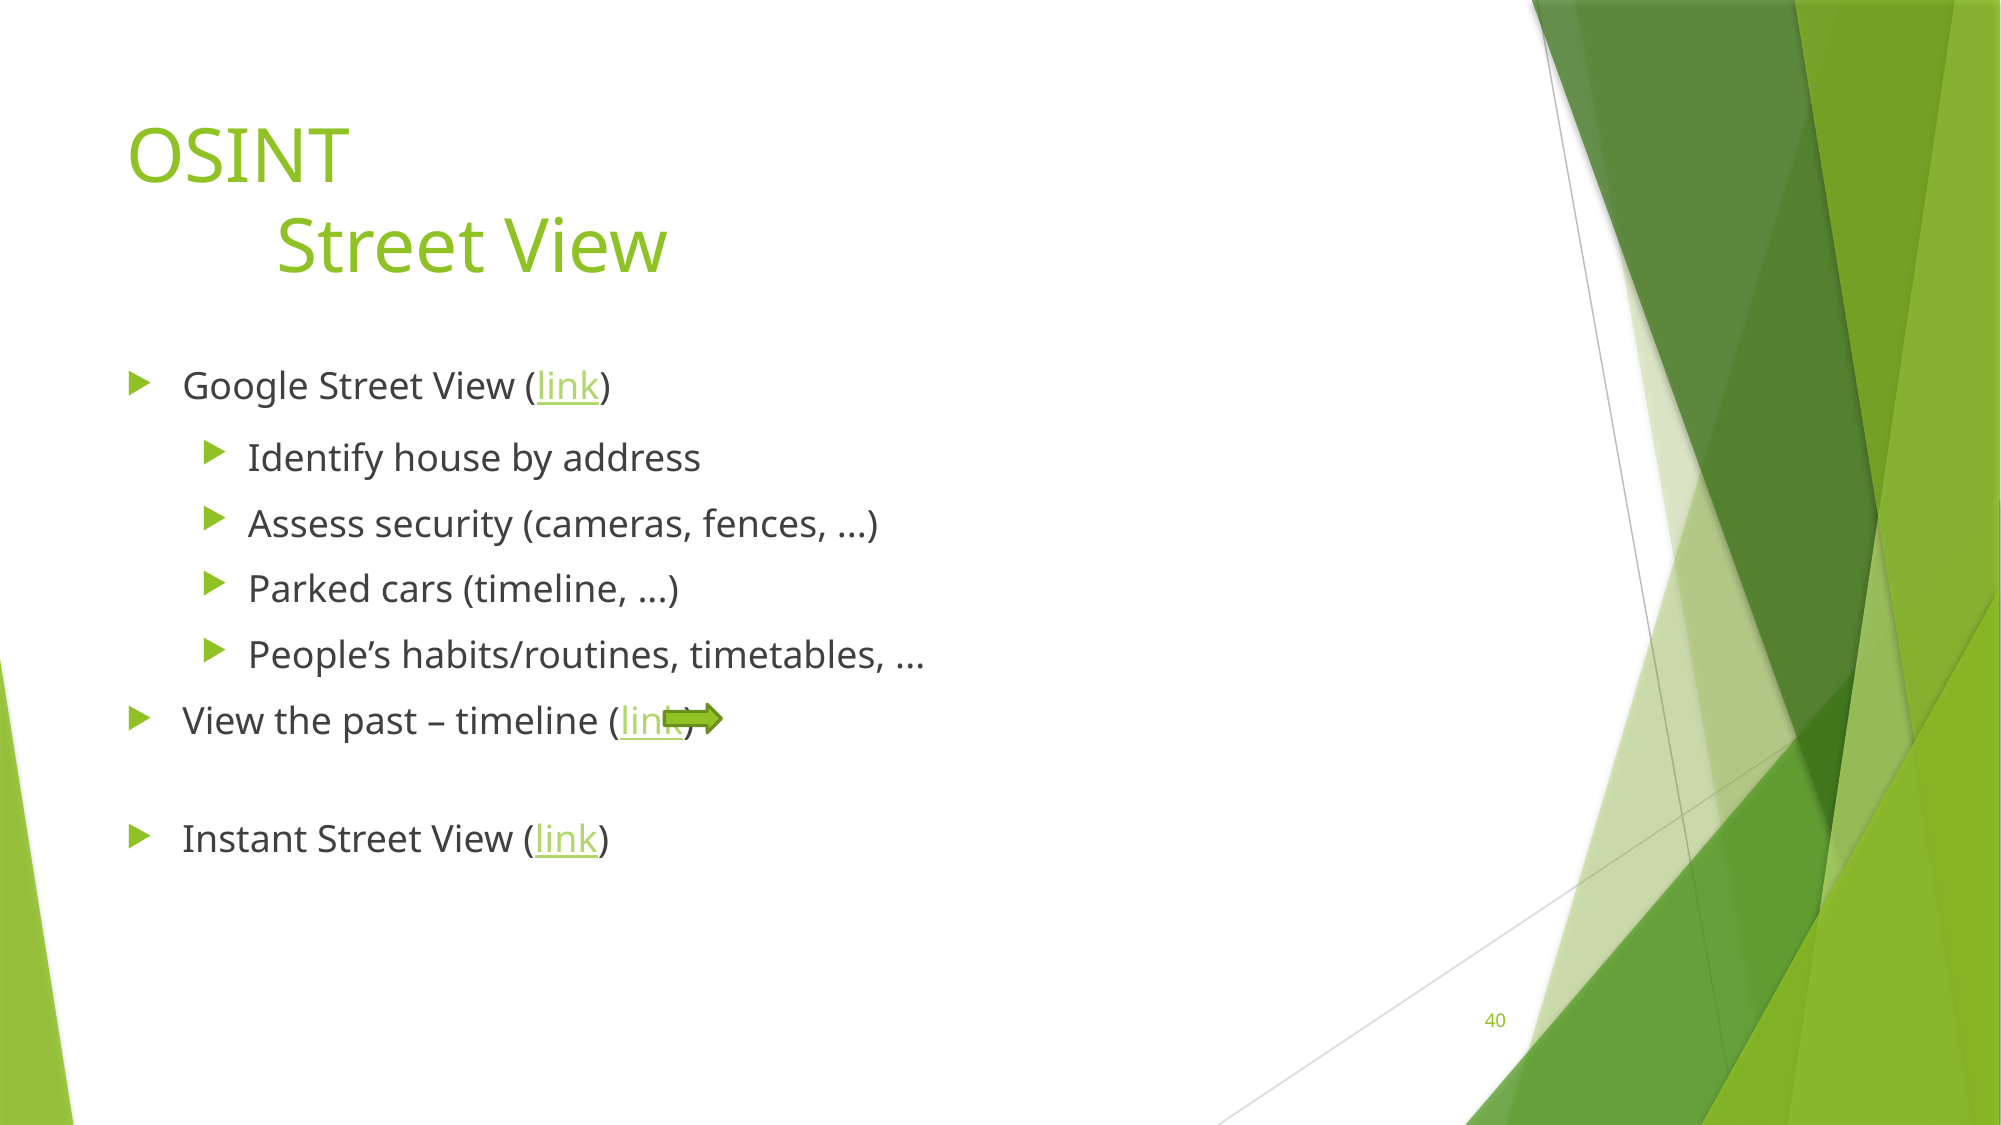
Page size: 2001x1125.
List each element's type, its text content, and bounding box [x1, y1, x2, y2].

title OSINT Street View [111, 99, 1522, 317]
text_box [662, 702, 723, 735]
list Google Street View (link) Identify house by address Assess security (cameras, fences, ...) Parked cars (timeline, ...) People’s habits/routines, timetables, ... View the past – timeline (link) Instant Street View (link) [111, 354, 1522, 992]
slide_number 40 [1409, 991, 1522, 1051]
